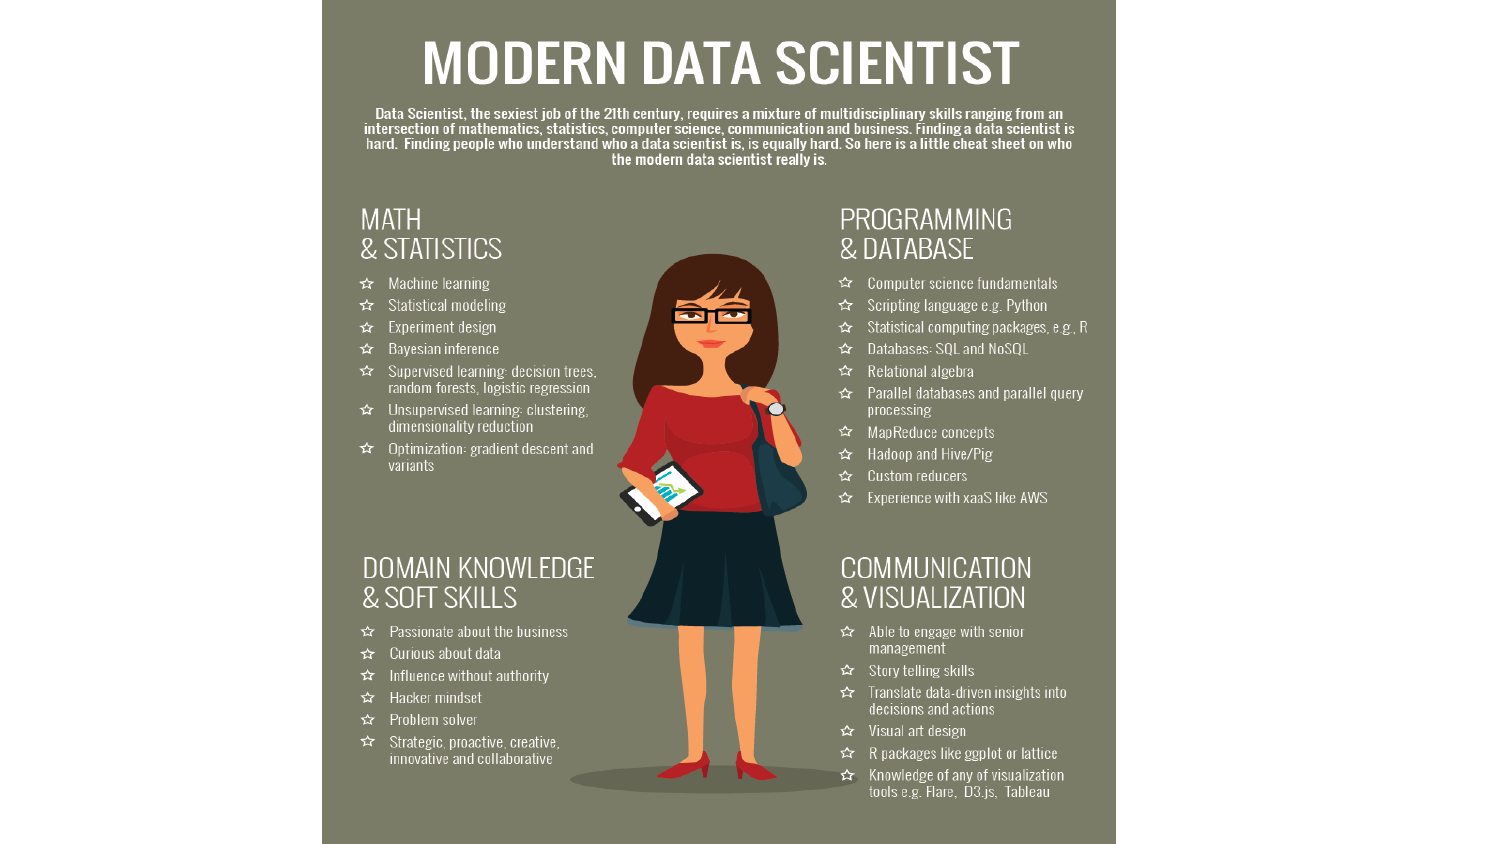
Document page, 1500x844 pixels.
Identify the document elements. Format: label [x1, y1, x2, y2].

picture [322, 0, 1116, 844]
